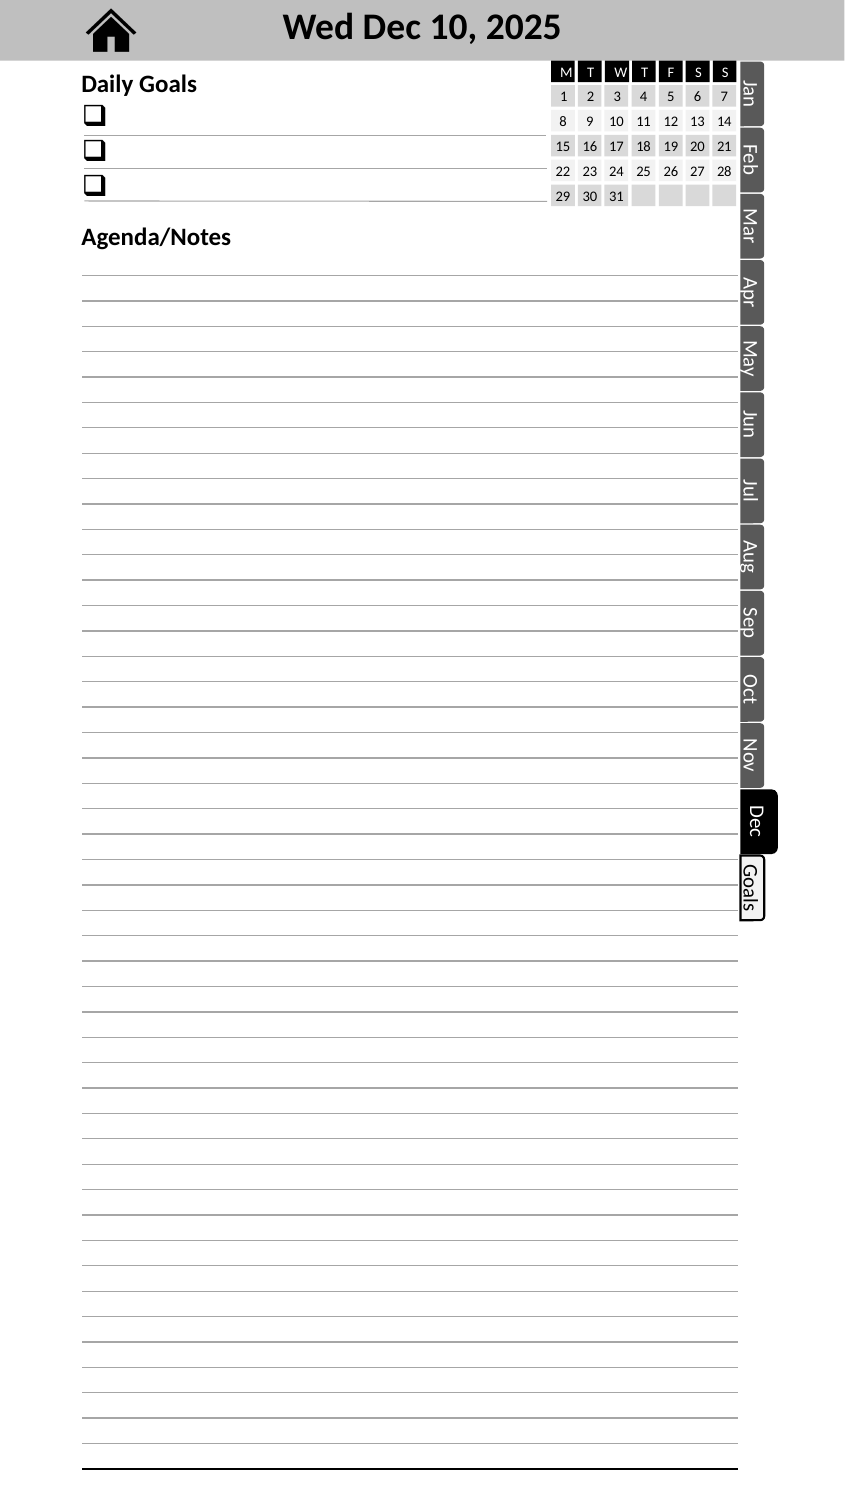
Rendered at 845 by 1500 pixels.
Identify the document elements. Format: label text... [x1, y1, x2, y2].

list Wed Dec 10, 2025 [190, 0, 655, 61]
picture [82, 1, 140, 59]
